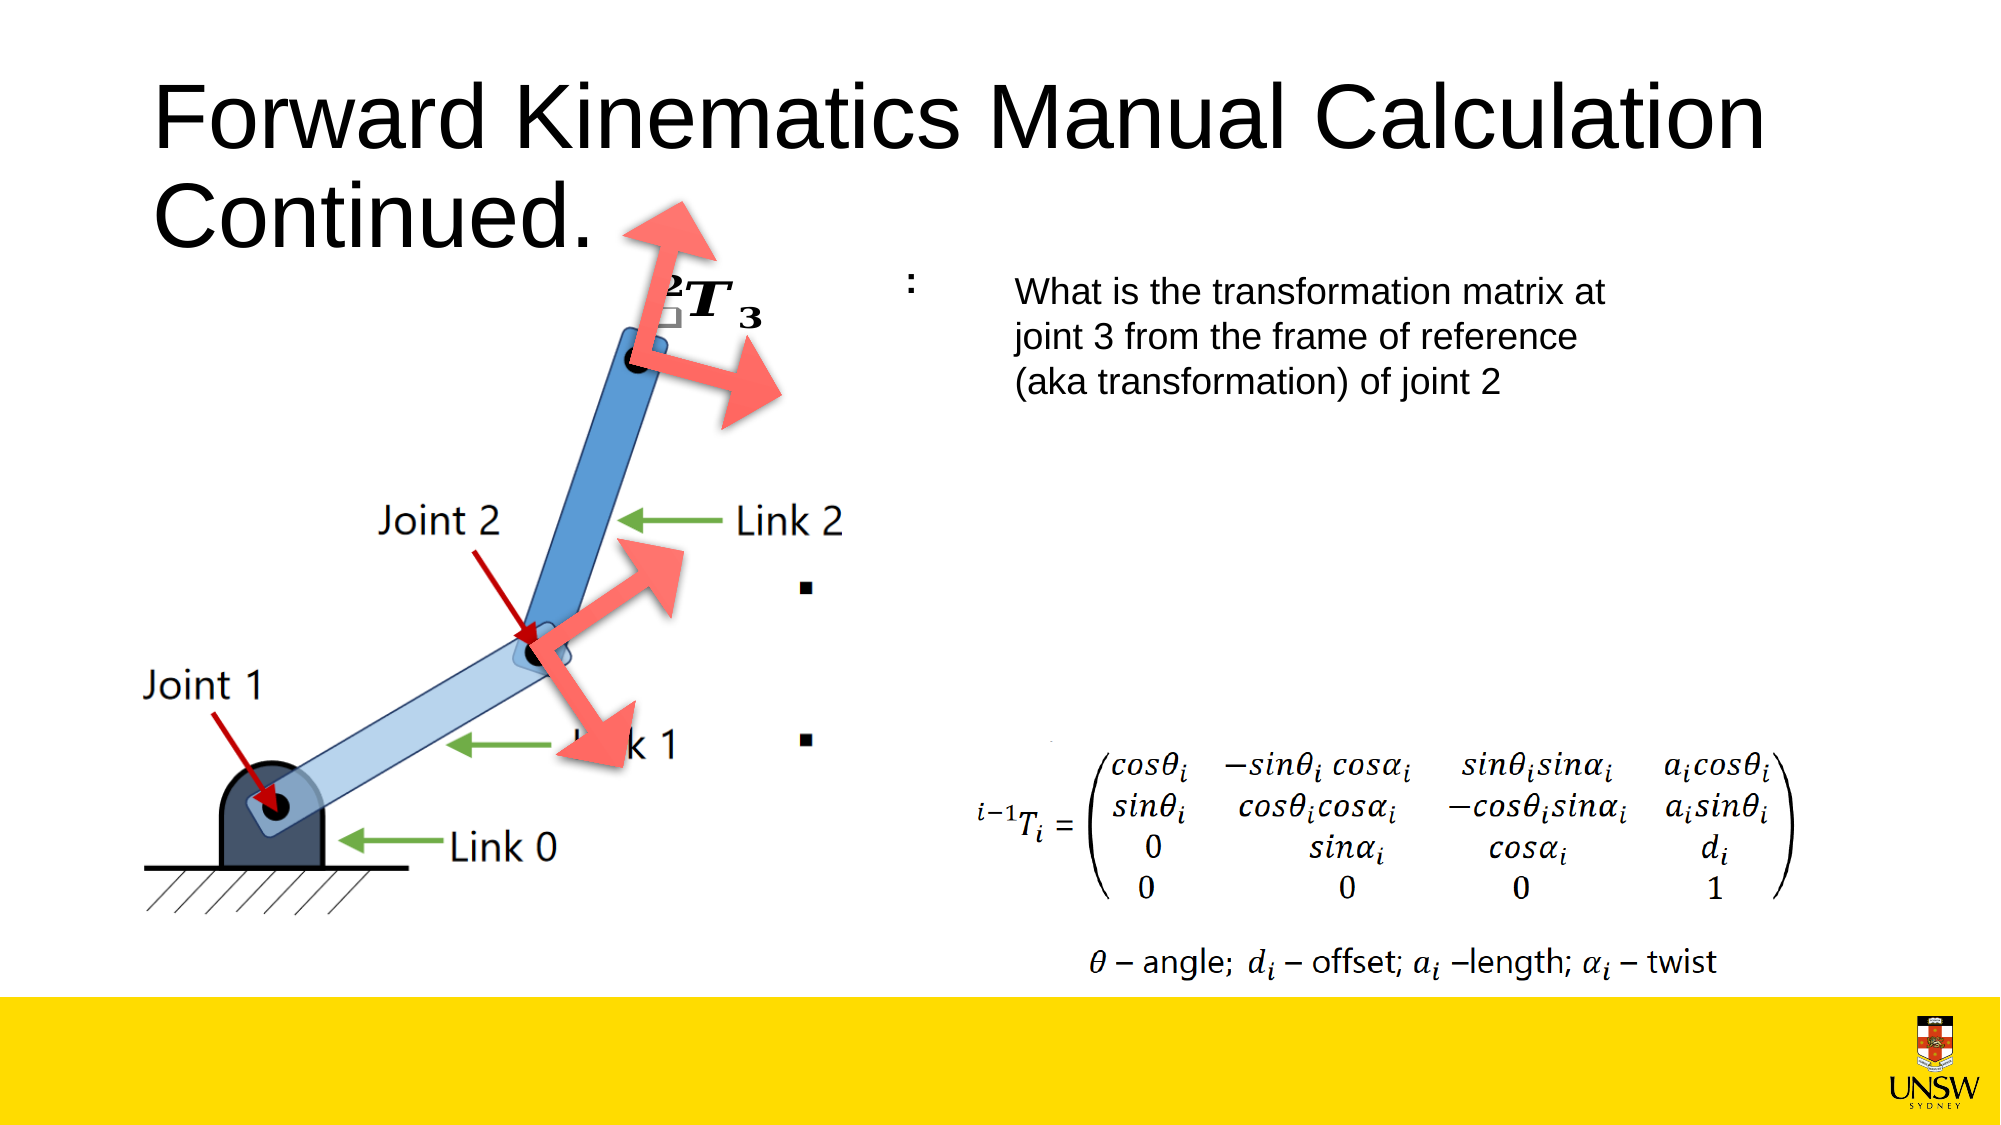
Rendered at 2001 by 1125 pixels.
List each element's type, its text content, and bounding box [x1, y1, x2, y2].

title Forward Kinematics Manual Calculation Continued. [137, 59, 1863, 278]
picture [1890, 1016, 1980, 1109]
text_box [622, 201, 717, 274]
picture [975, 740, 1826, 990]
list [95, 274, 842, 951]
text_box What is the transformation matrix at joint 3 from the frame of reference (aka transformation) of joint 2 [999, 259, 1652, 410]
